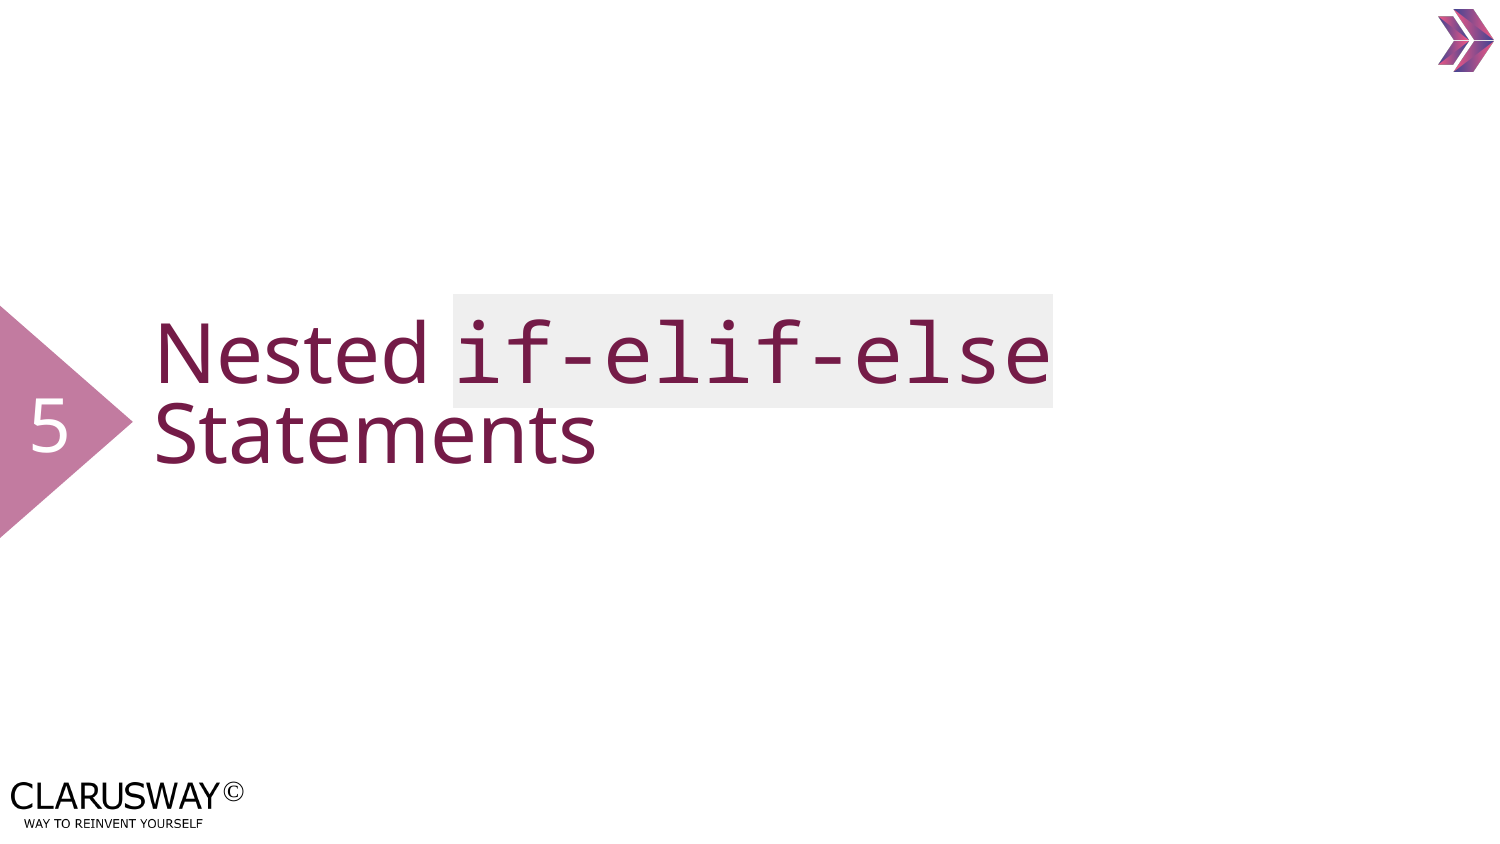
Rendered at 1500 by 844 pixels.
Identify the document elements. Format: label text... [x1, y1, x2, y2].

picture [1438, 9, 1494, 72]
picture [11, 782, 220, 828]
title Nested if-elif-else Statements [153, 306, 1277, 480]
text_box 5 [0, 306, 100, 540]
